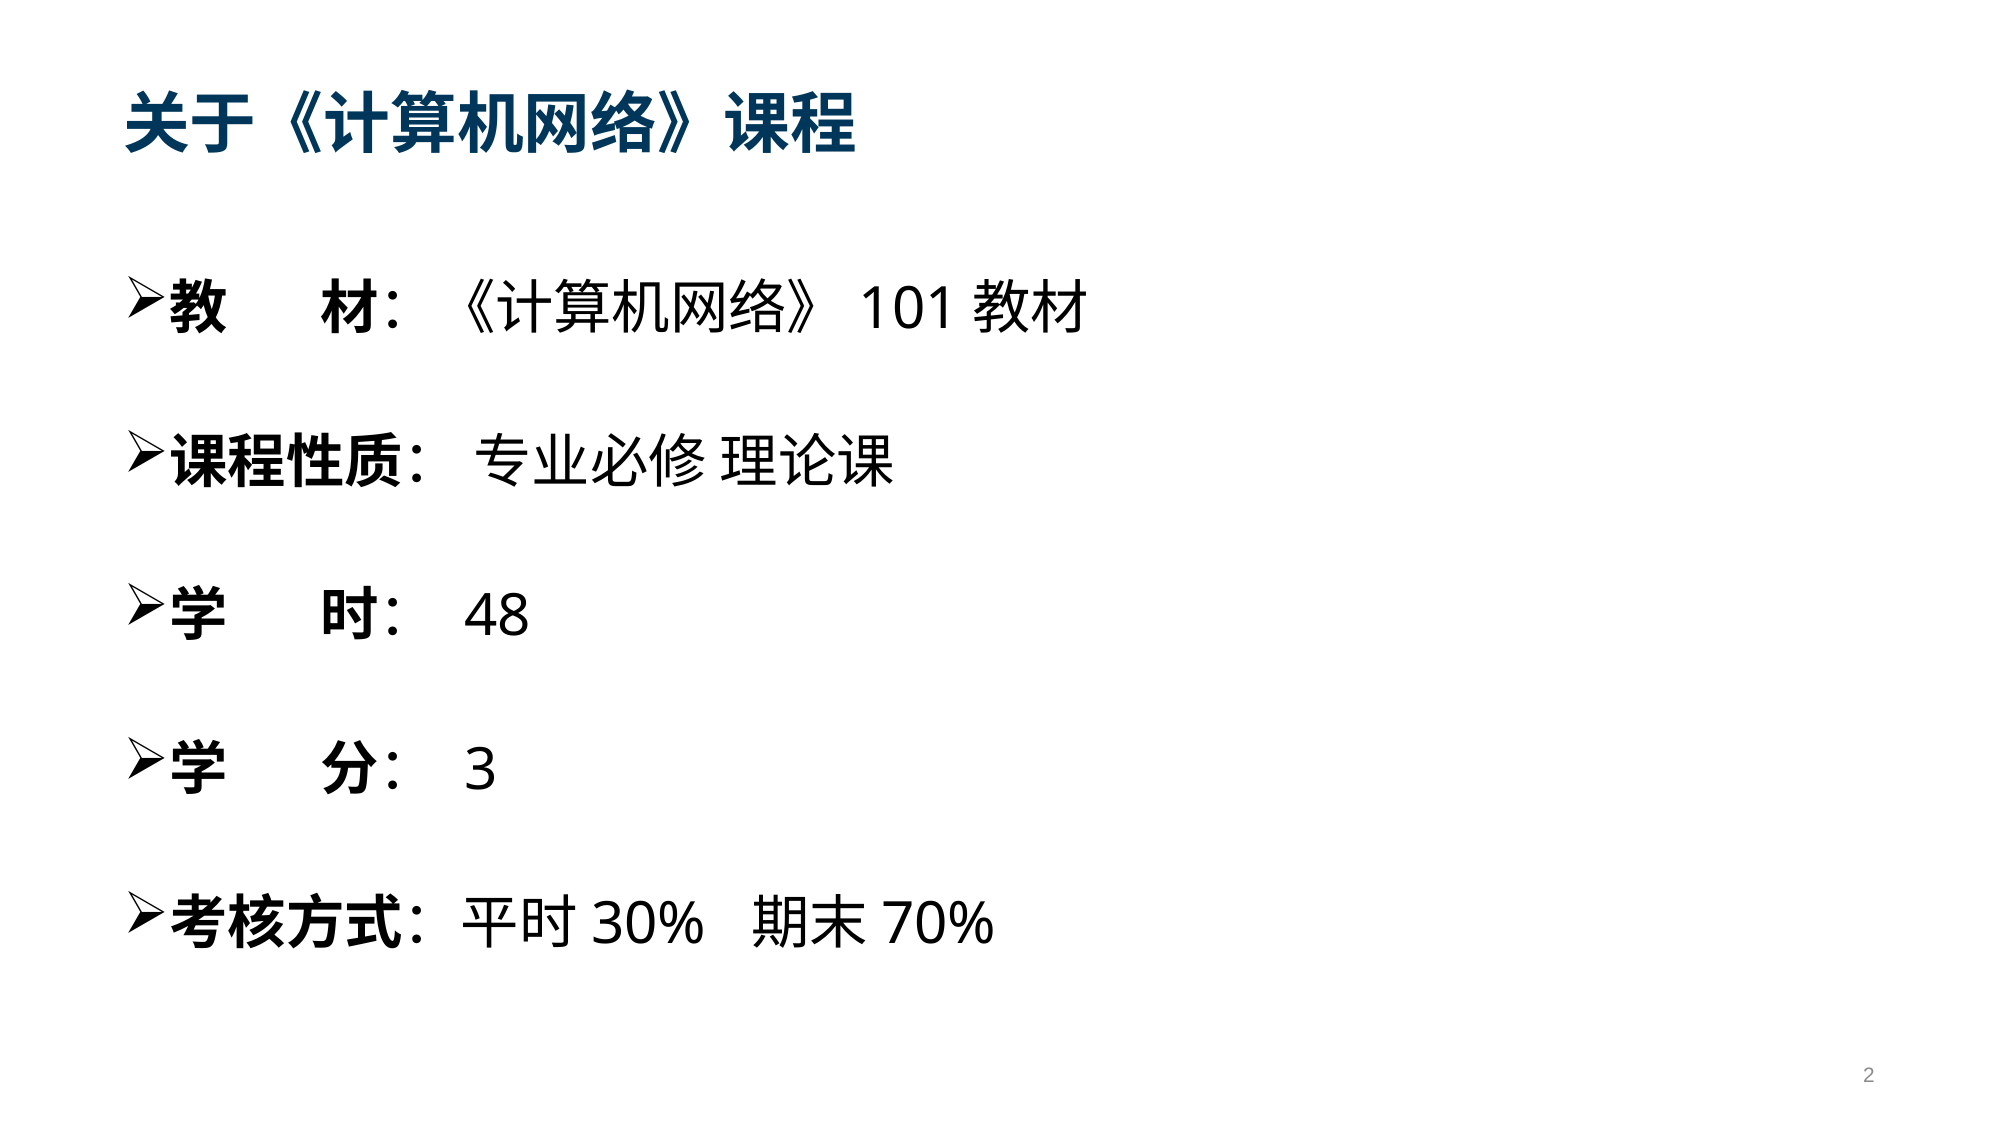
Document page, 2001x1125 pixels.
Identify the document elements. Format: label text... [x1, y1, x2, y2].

list 教 材：《计算机网络》101教材 课程性质： 专业必修 理论课 学 时： 48 学 分： 3 考核方式：平时30% 期末70% [108, 185, 1890, 1007]
title 关于《计算机网络》课程 [108, 21, 1890, 169]
slide_number 2 [1274, 1051, 1890, 1097]
